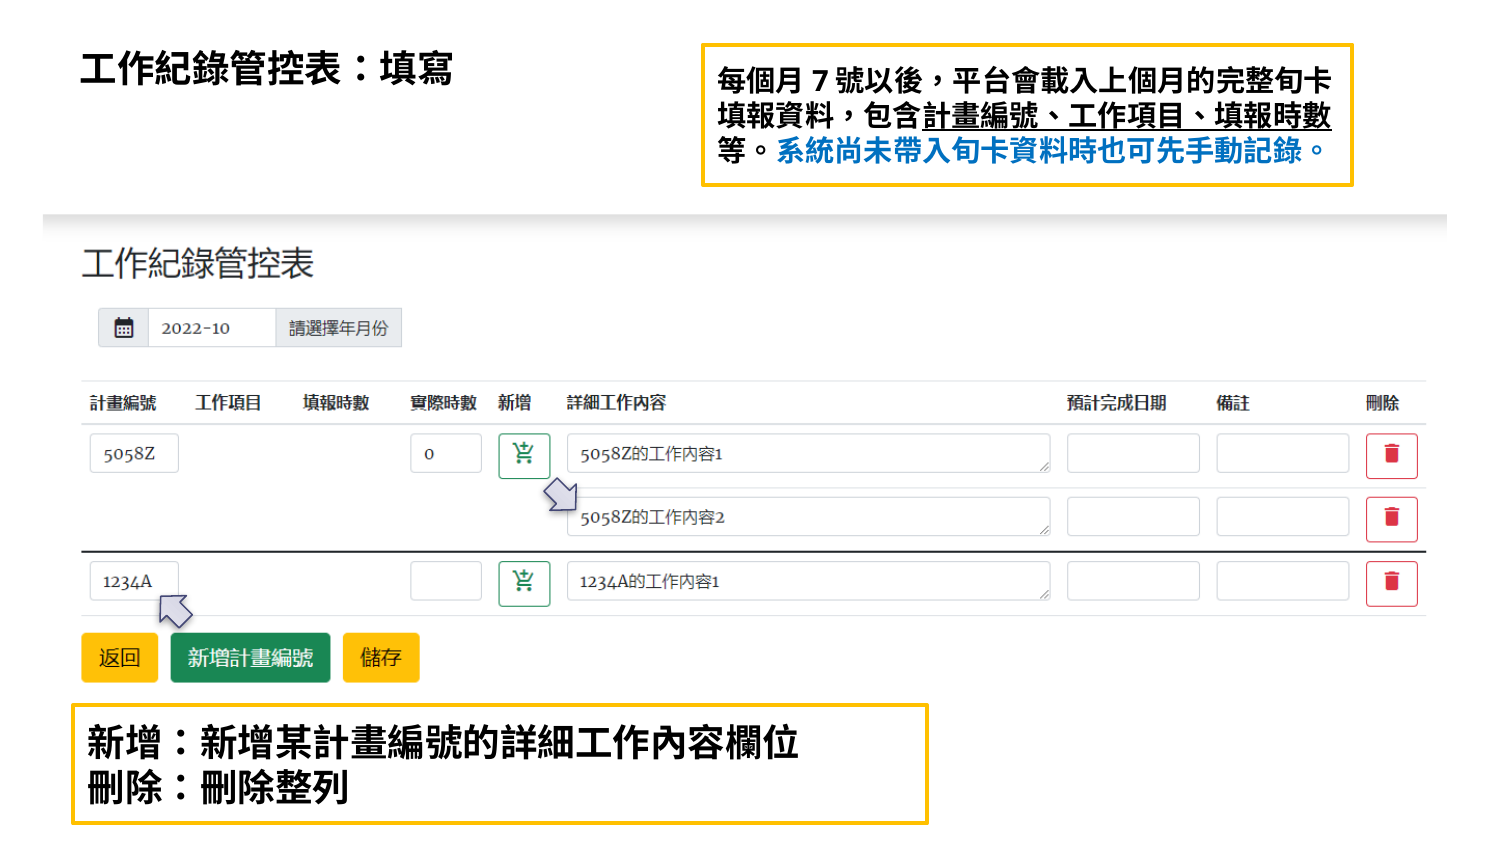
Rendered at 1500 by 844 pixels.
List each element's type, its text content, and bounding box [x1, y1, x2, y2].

text_box 新增：新增某計畫編號的詳細工作內容欄位 刪除：刪除整列 [71, 703, 929, 825]
text_box 每個月7號以後，平台會載入上個月的完整旬卡填報資料，包含計畫編號、工作項目、填報時數等。系統尚未帶入旬卡資料時也可先手動記錄。 [701, 43, 1354, 187]
picture [42, 208, 1448, 694]
text_box 工作紀錄管控表：填寫 [63, 18, 516, 117]
